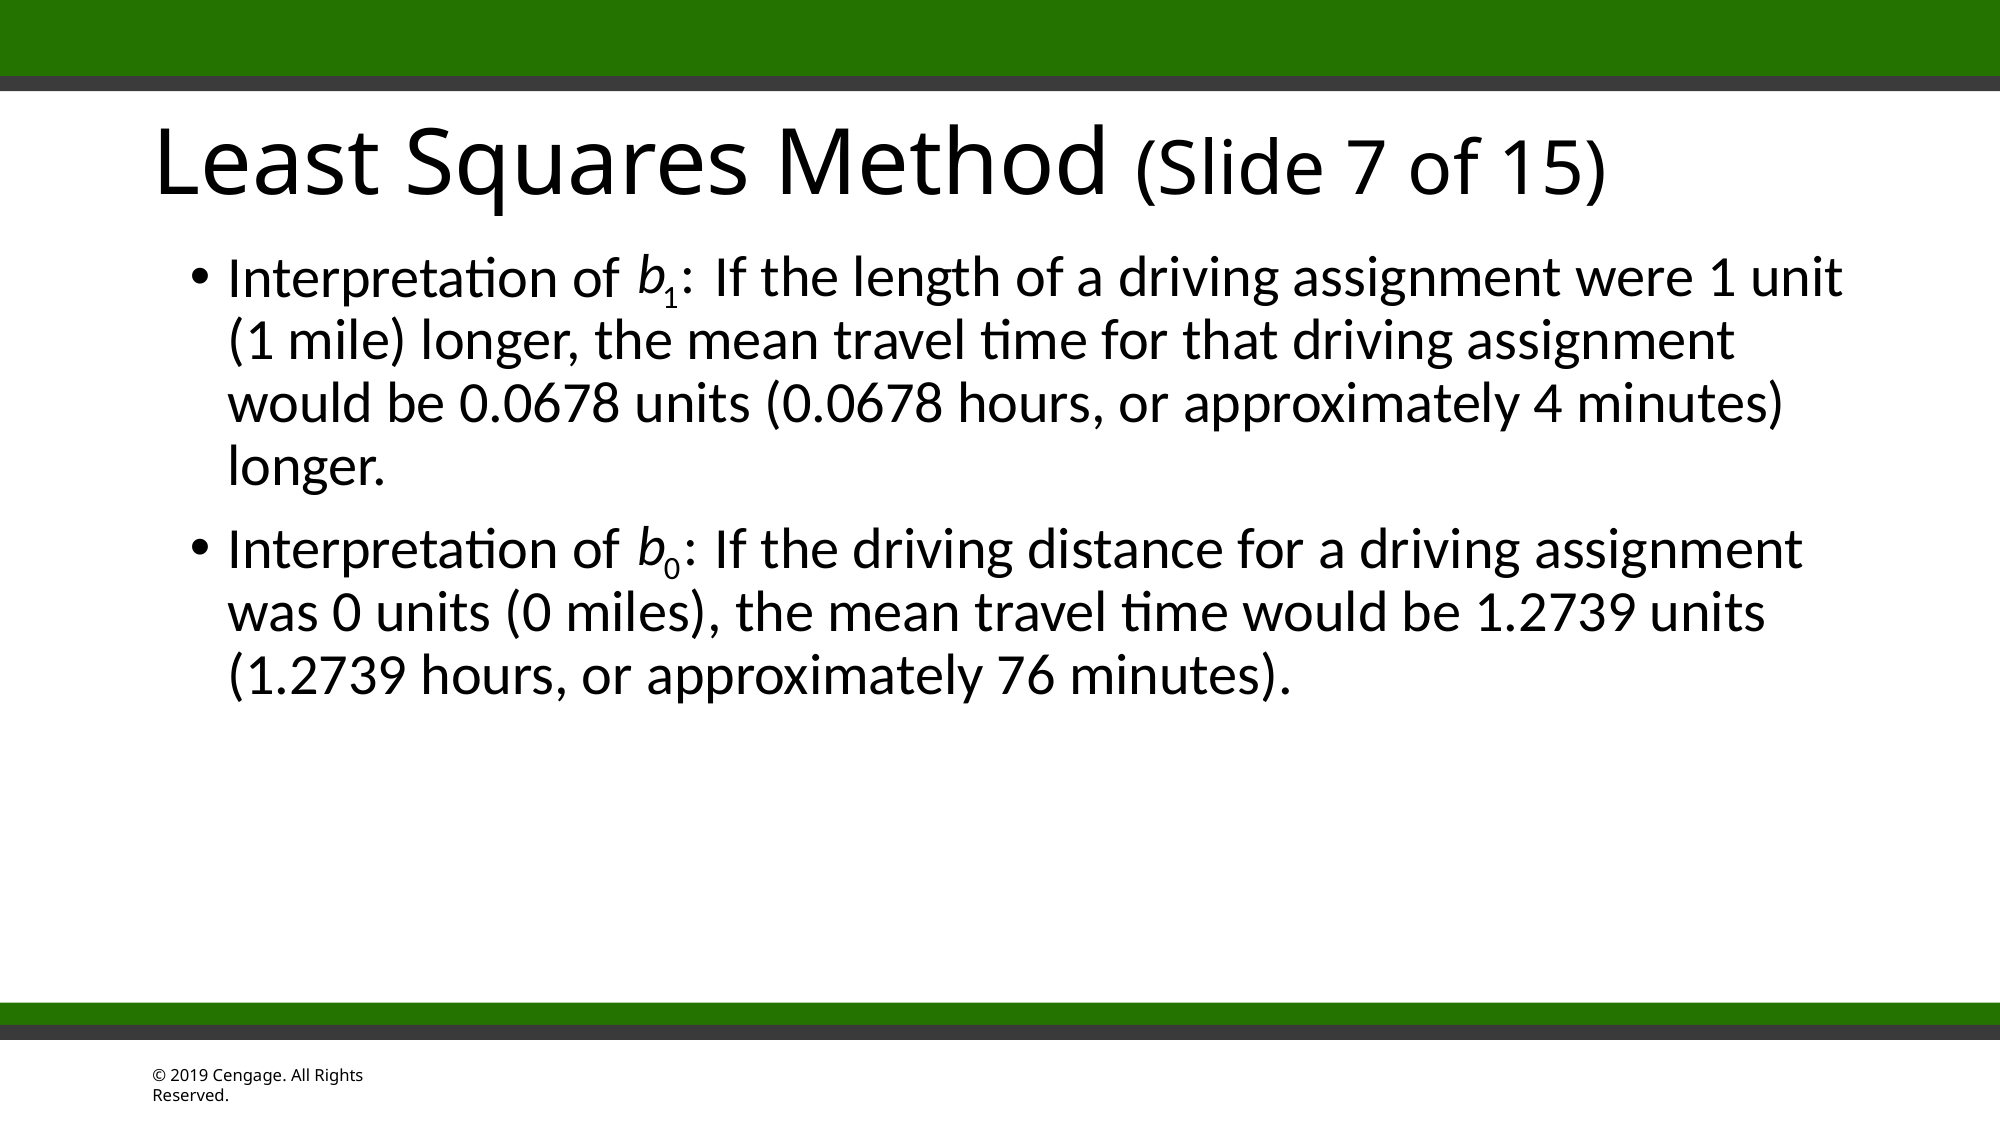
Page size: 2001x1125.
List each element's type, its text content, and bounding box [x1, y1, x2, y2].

title Least Squares Method (Slide 7 of 15) [137, 104, 1863, 225]
list If the length of a driving assignment were 1 unit (1 mile) longer, the mean travel time for that driving assignment would be 0.0678 units (0.0678 hours, or approximately 4 minutes) longer. Interpretation of [137, 238, 1863, 511]
list If the driving distance for a driving assignment was 0 units (0 miles), the mean travel time would be 1.2739 units (1.2739 hours, or approximately 76 minutes). [137, 511, 1863, 822]
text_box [629, 237, 705, 323]
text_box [629, 509, 705, 594]
